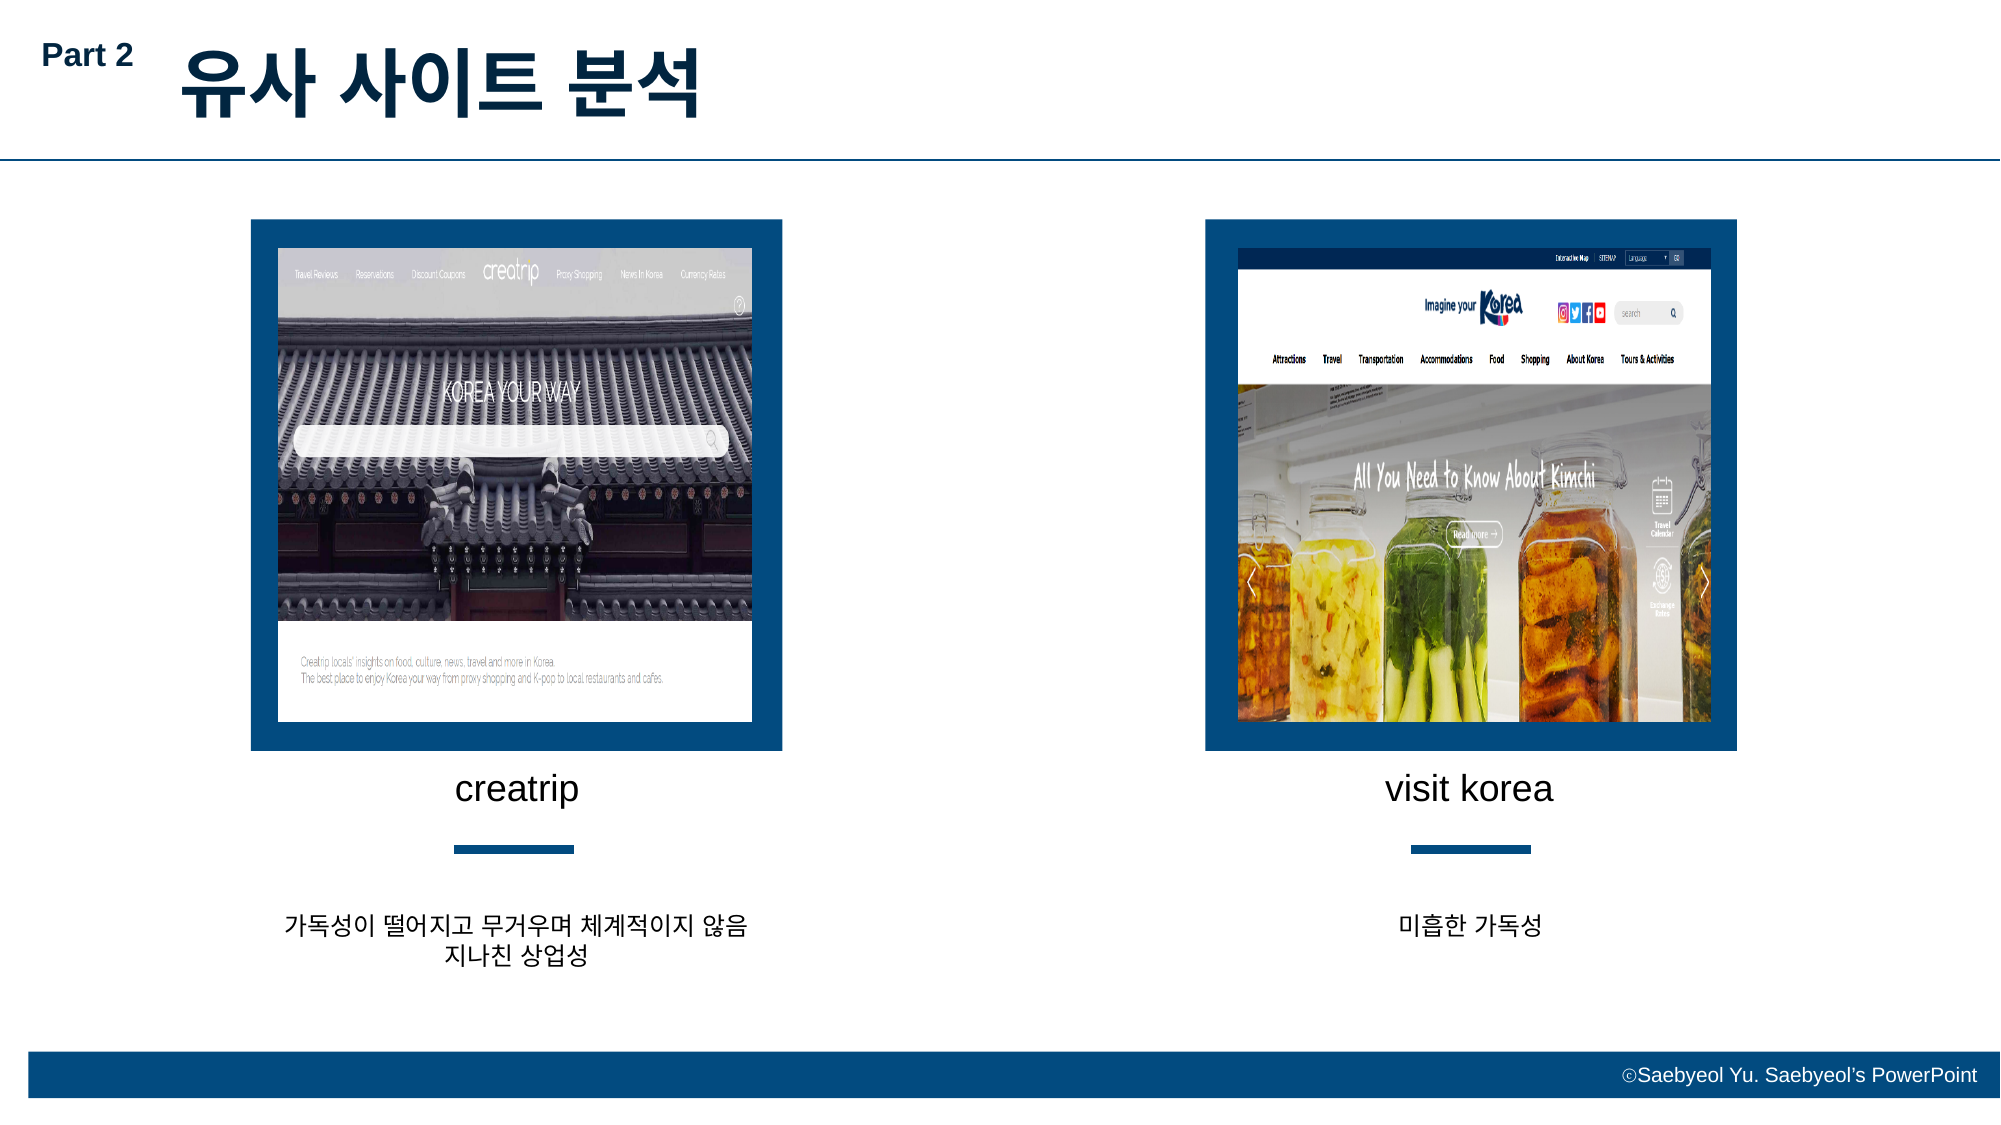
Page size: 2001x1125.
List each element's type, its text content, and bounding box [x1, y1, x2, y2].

text_box [250, 218, 783, 752]
text_box [1204, 218, 1738, 752]
text_box visit korea [1297, 756, 1642, 816]
text_box 미흡한 가독성 [1223, 903, 1719, 949]
picture [1238, 248, 1711, 722]
text_box creatrip [345, 756, 689, 817]
text_box 가독성이 떨어지고 무거우며 체계적이지 않음 지나친 상업성 [269, 903, 765, 978]
text_box 유사 사이트 분석 [164, 28, 783, 134]
picture [278, 248, 752, 722]
text_box Part 2 [26, 26, 165, 81]
